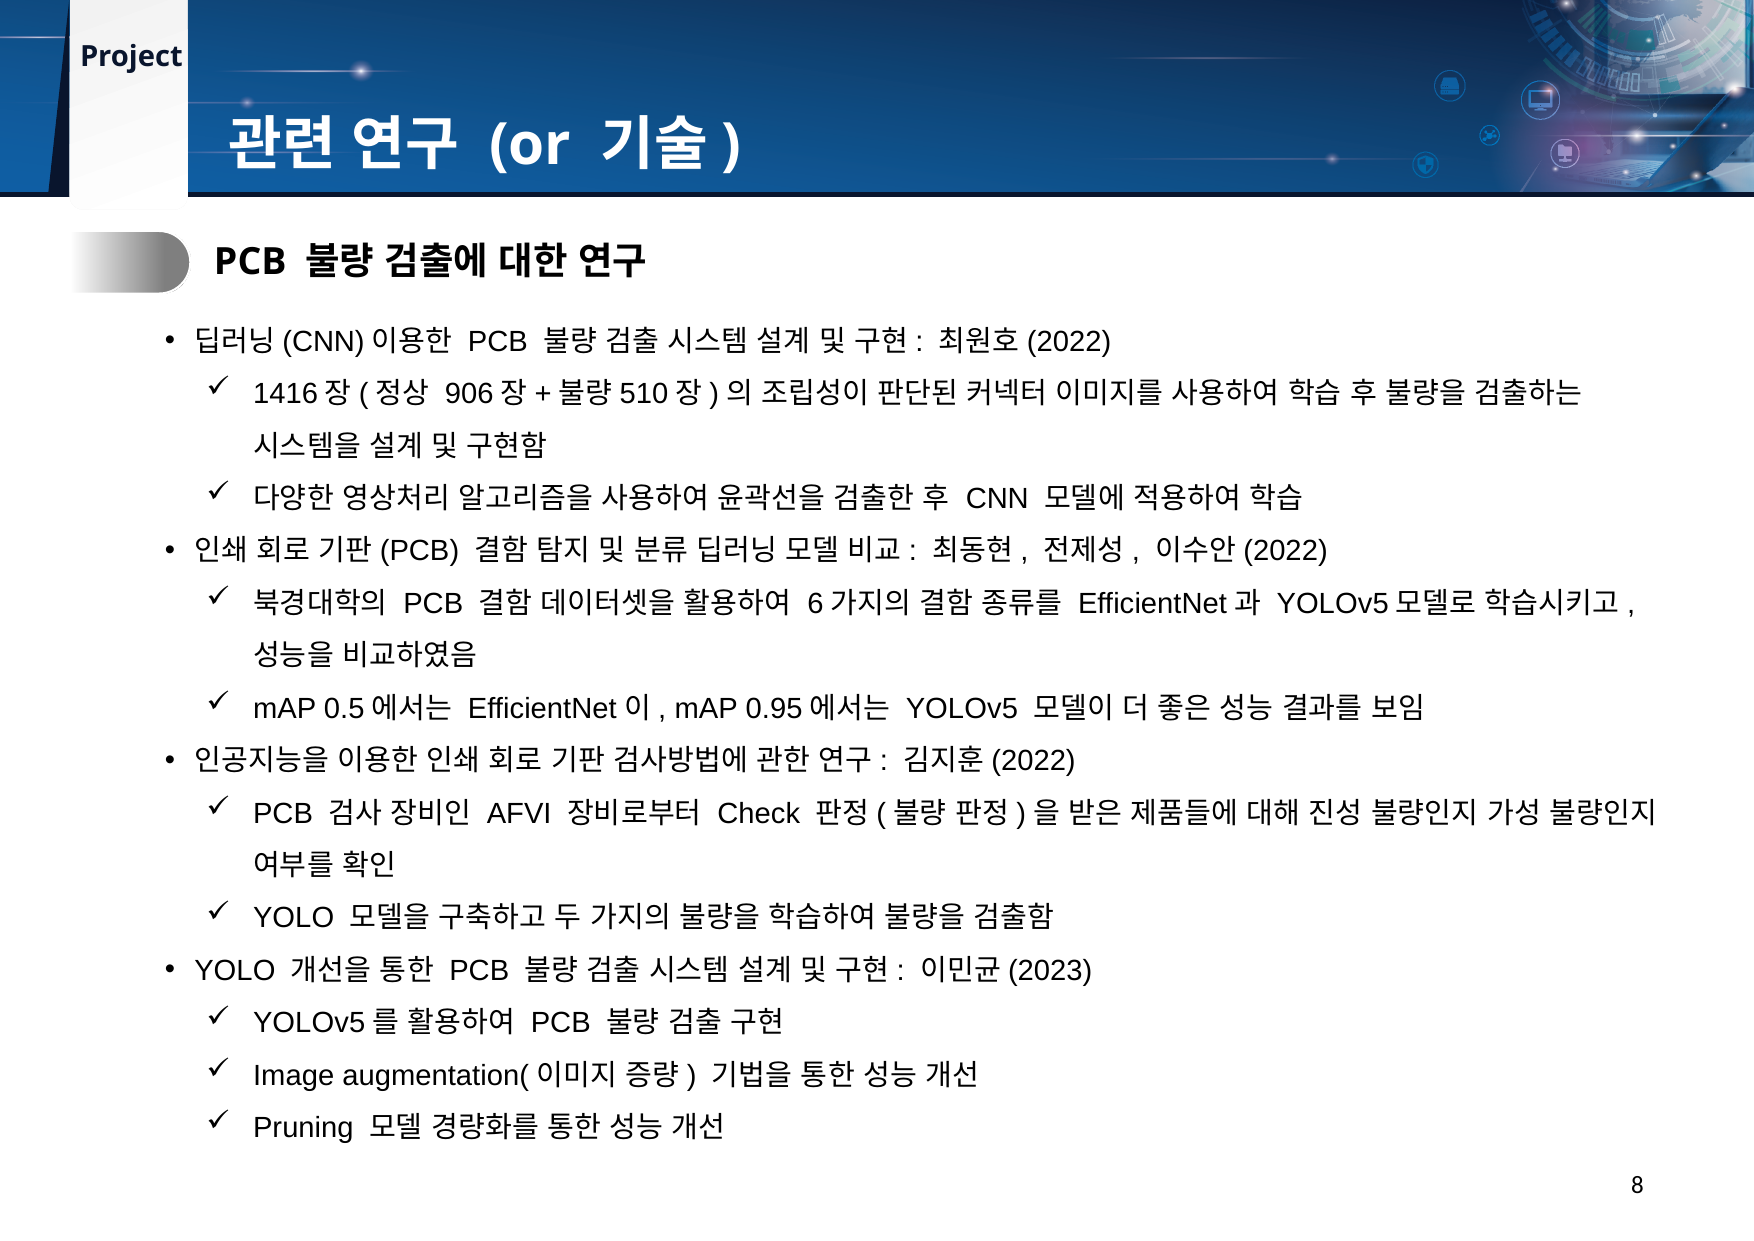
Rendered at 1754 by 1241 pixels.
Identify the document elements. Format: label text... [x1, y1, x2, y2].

text_box 관련 연구 (or 기술) [213, 98, 1522, 184]
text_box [70, 230, 1109, 294]
picture [0, 0, 69, 192]
text_box 딥러닝(CNN)이용한 PCB 불량 검출 시스템 설계 및 구현: 최원호(2022) 1416장(정상 906장+불량510장)의 조립성이 판단된 커넥터 이미지를 사용하여 학습 후 불량을 검출하는 시스템을 설계 및 구현함 다양한 영상처리 알고리즘을 사용하여 윤곽선을 검출한 후 CNN 모델에 적용하여 학습 인쇄 회로 기판(PCB) 결함 탐지 및 분류 딥러닝 모델 비교: 최동현, 전제성, 이수안(2022) 북경대학의 PCB 결함 데이터셋을 활용하여 6가지의 결함 종류를 EfficientNet과 YOLOv5모델로 학습시키고, 성능을 비교하였음 mAP 0.5에서는 EfficientNet이, mAP 0.95에서는 YOLOv5 모델이 더 좋은 성능 결과를 보임 인공지능을 이용한 인쇄 회로 기판 검사방법에 관한 연구: 김지훈(2022) PCB 검사 장비인 AFVI 장비로부터 Check 판정(불량 판정)을 받은 제품들에 대해 진성 불량인지 가성 불량인지 여부를 확인 YOLO 모델을 구축하고 두 가지의 불량을 학습하여 불량을 검출함 YOLO 개선을 통한 PCB 불량 검출 시스템 설계 및 구현: 이민균(2023) YOLOv5를 활용하여 PCB 불량 검출 구현 Image augmentation(이미지 증량) 기법을 통한 성능 개선 Pruning 모델 경량화를 통한 성능 개선 [150, 297, 1687, 1151]
text_box 8 [1616, 1160, 1752, 1206]
picture [188, 0, 1754, 192]
